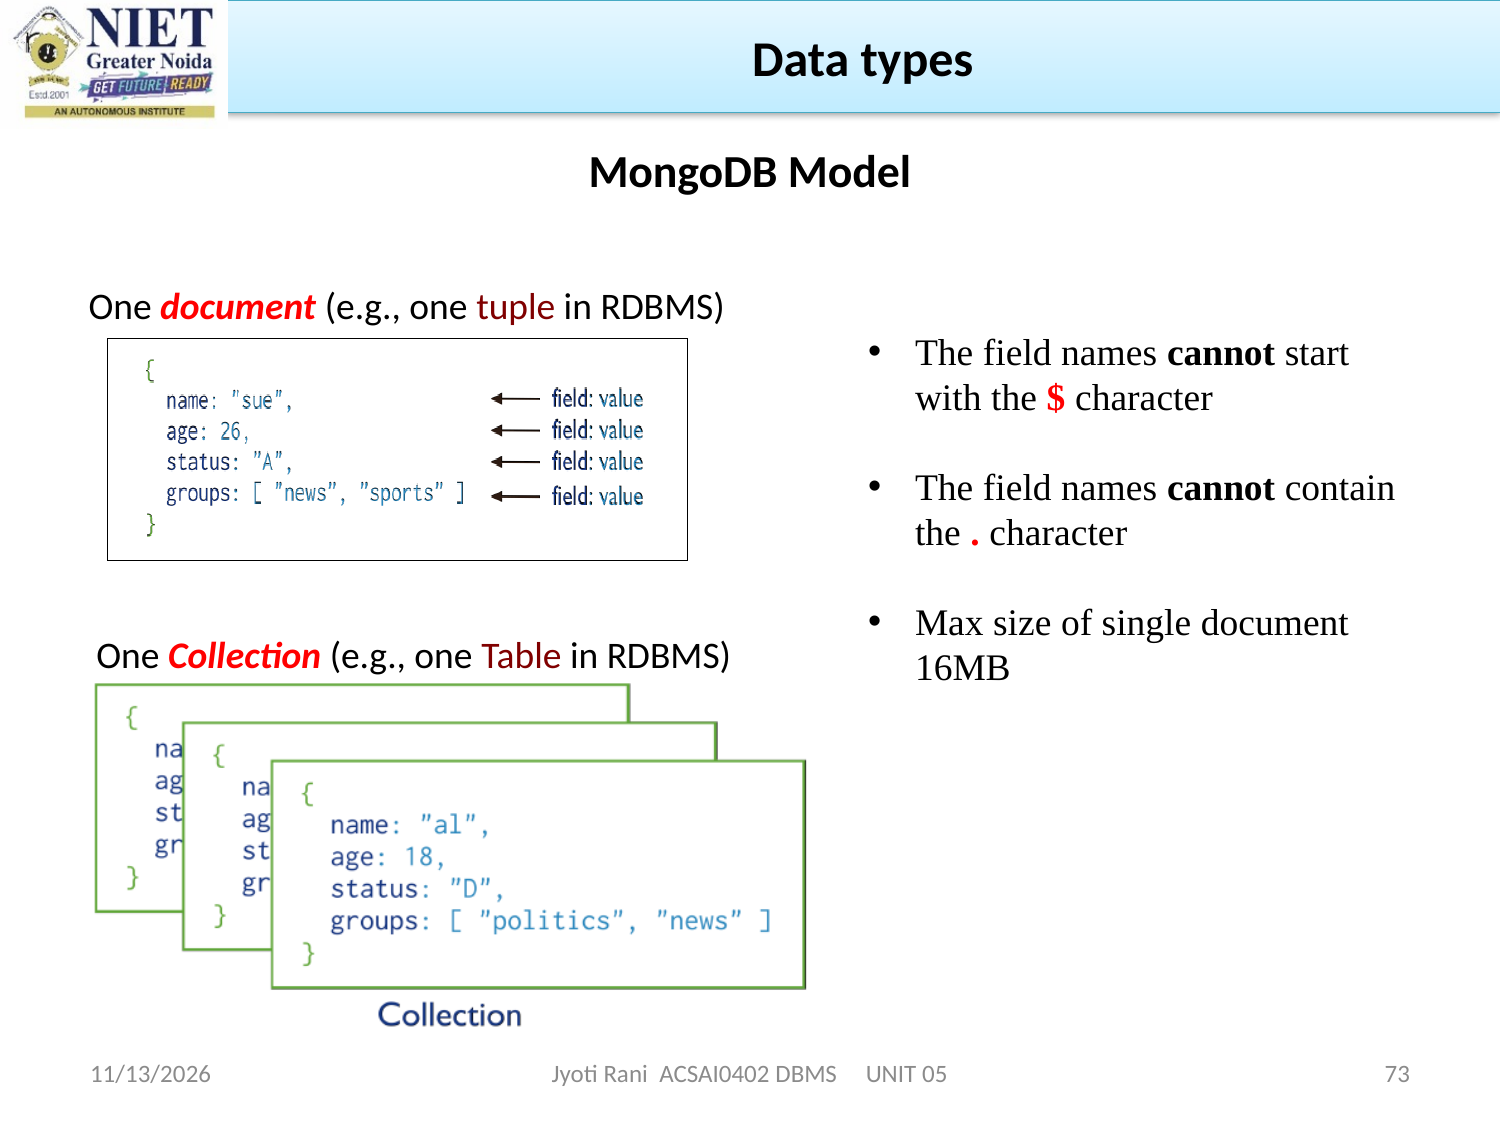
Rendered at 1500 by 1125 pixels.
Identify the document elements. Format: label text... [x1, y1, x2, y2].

text_box Data types [231, 0, 1500, 113]
picture [81, 667, 839, 1043]
picture [107, 338, 688, 561]
slide_number 73 [1074, 1042, 1425, 1103]
picture [0, 0, 228, 130]
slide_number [75, 1042, 425, 1103]
footer Jyoti Rani ACSAI0402 DBMS UNIT 05 [512, 1042, 988, 1103]
title MongoDB Model [75, 120, 1425, 263]
text_box One Collection (e.g., one Table in RDBMS) [81, 624, 747, 666]
text_box The field names cannot start with the $ character The field names cannot contain the . character Max size of single document 16MB [853, 280, 1414, 776]
text_box One document (e.g., one tuple in RDBMS) [73, 274, 740, 335]
